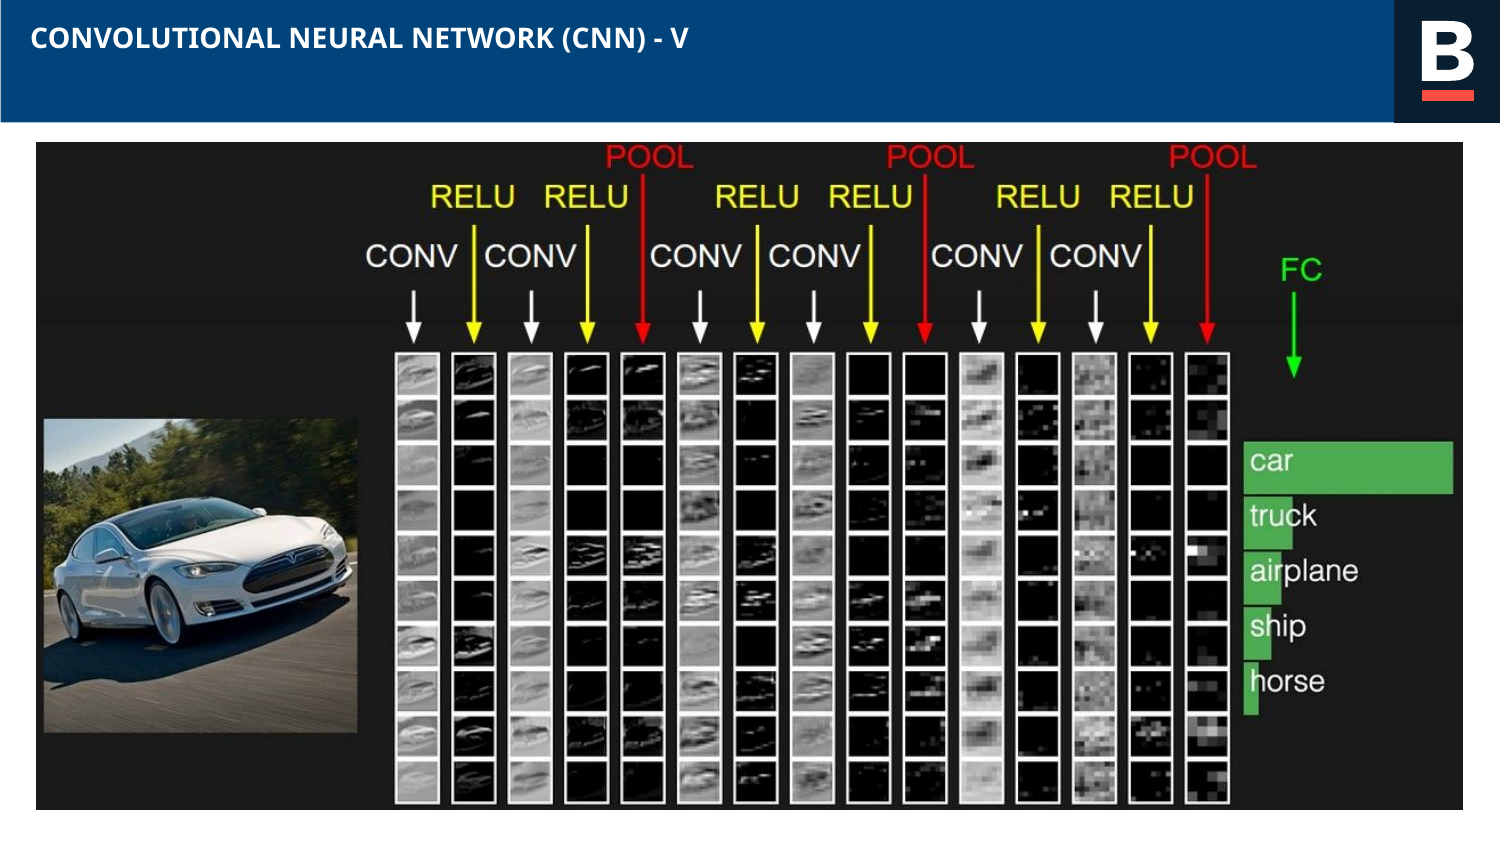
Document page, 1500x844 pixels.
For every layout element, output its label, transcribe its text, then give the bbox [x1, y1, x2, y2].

picture [35, 142, 1463, 810]
title CONVOLUTIONAL NEURAL NETWORK (CNN) - V [15, 4, 1487, 70]
